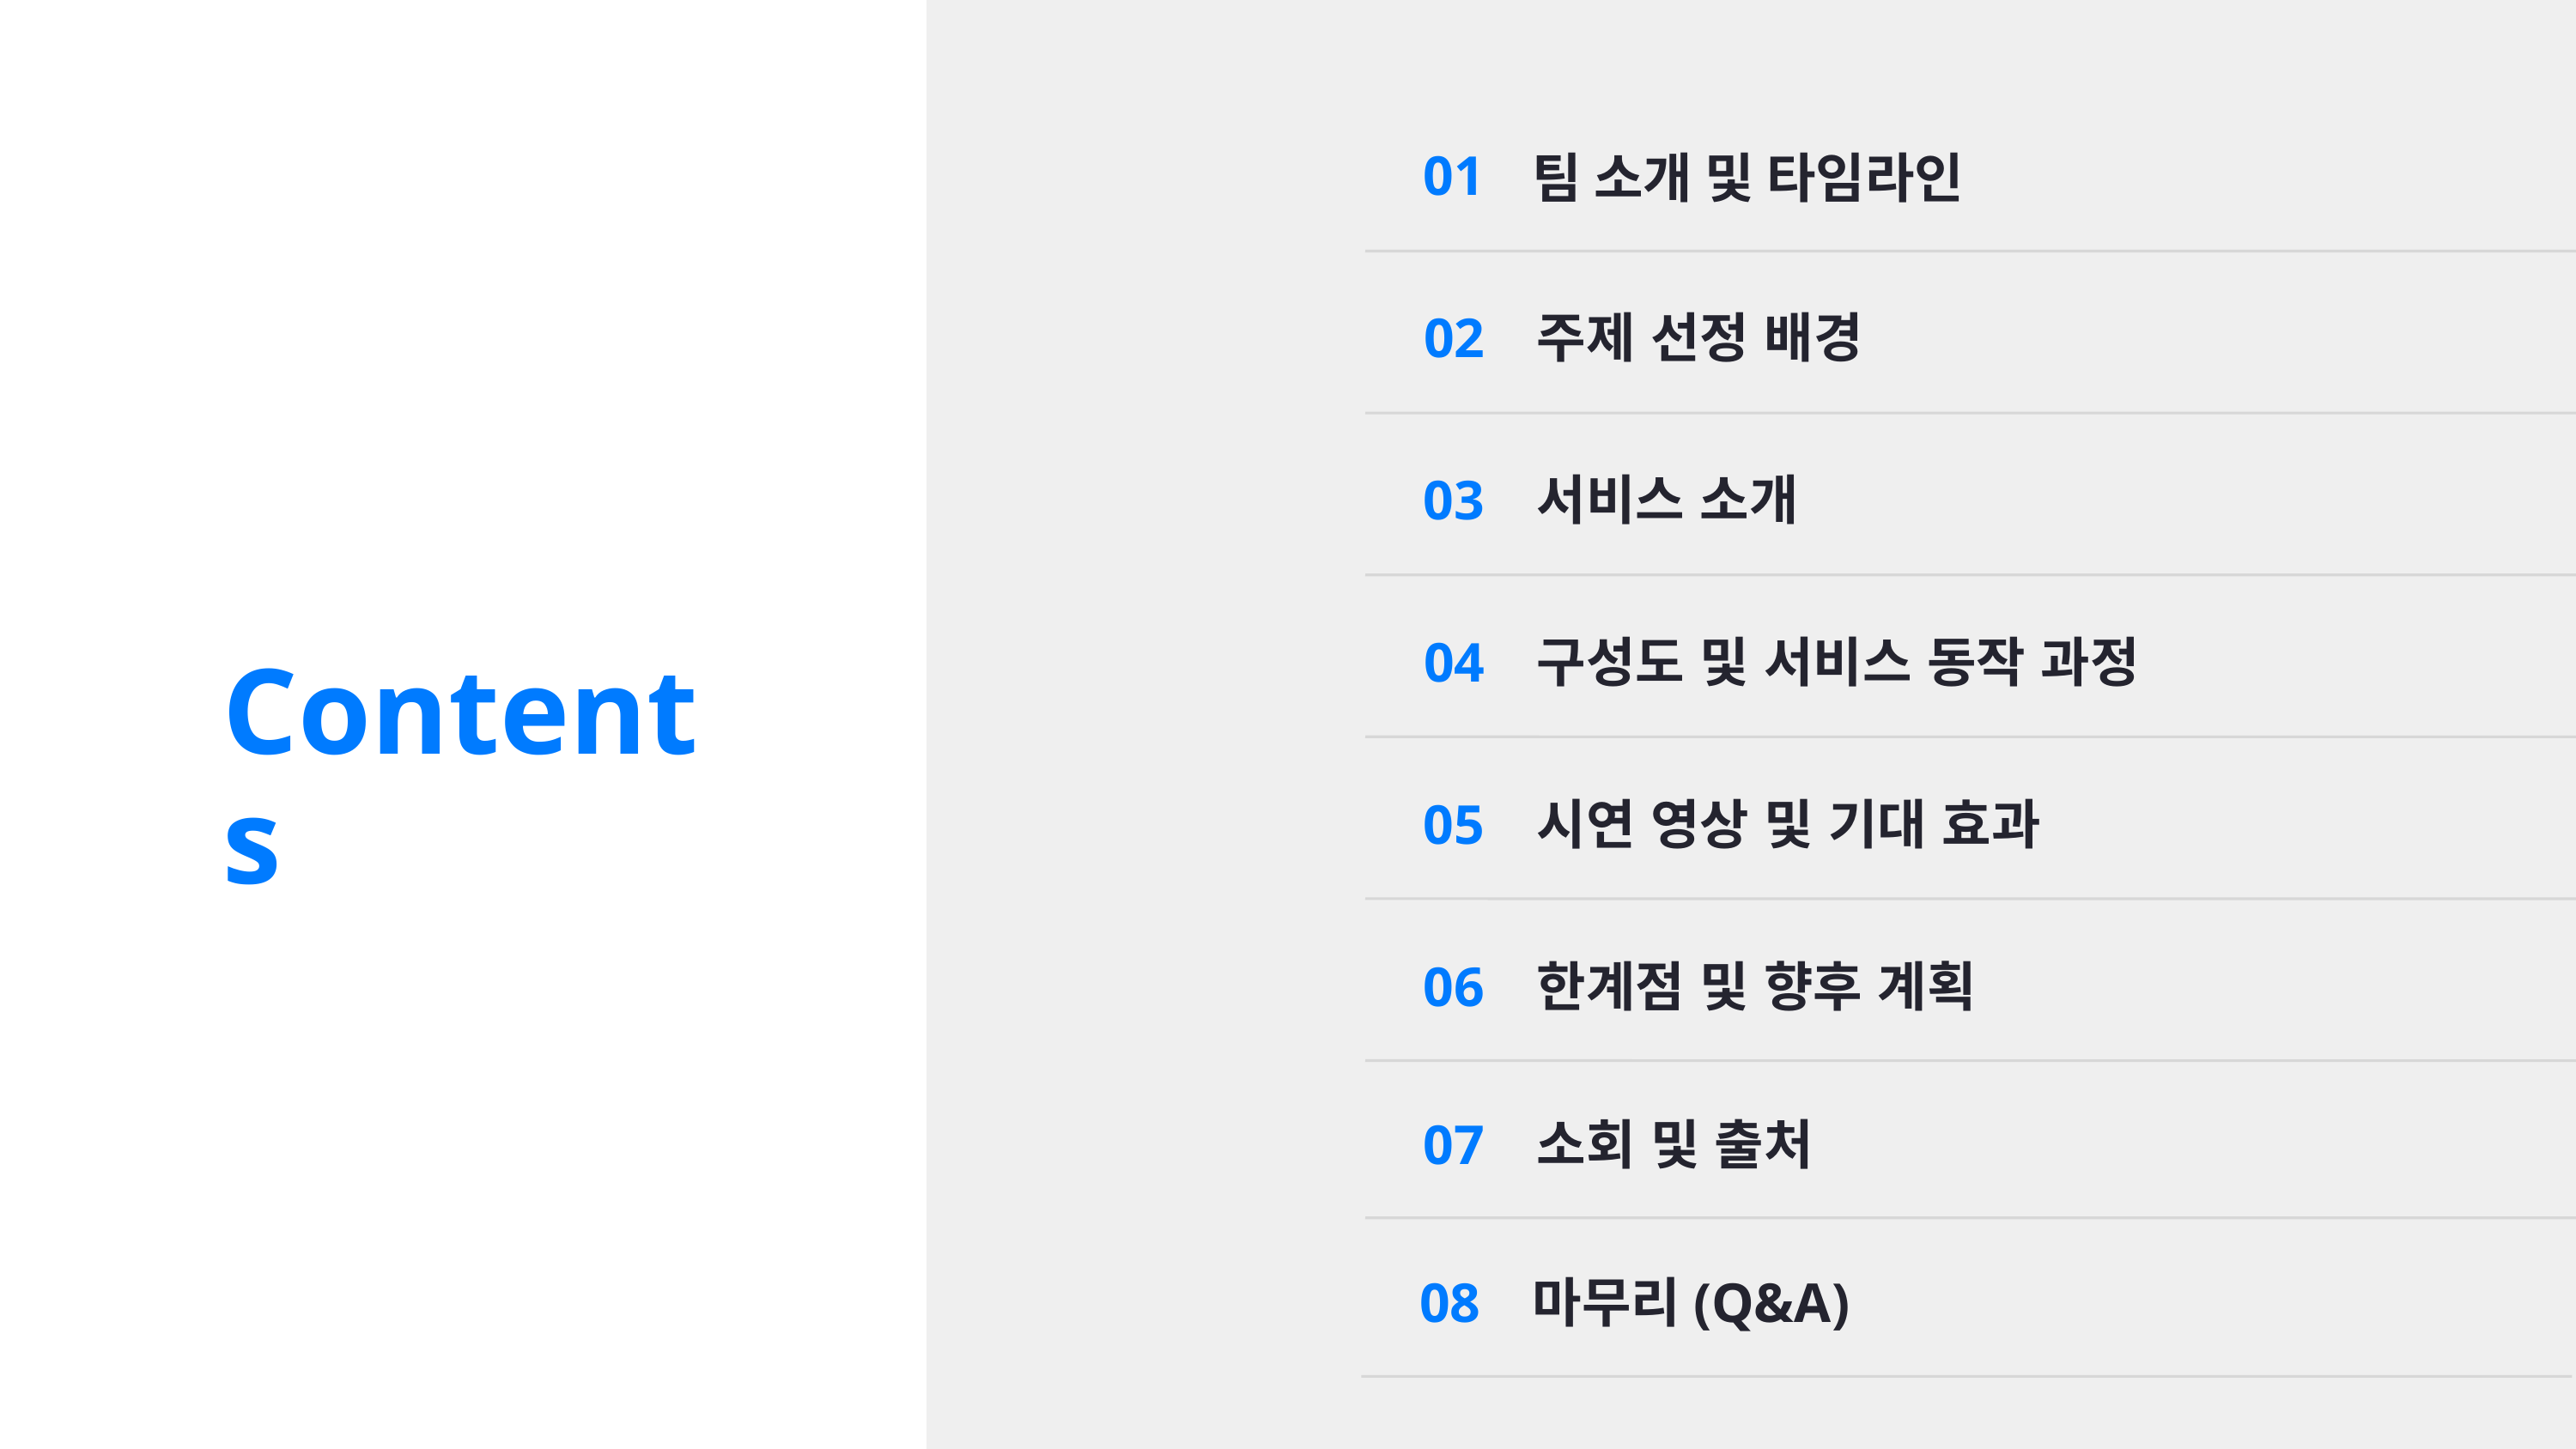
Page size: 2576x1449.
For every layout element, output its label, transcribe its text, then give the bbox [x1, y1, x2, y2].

text_box 03 [1423, 469, 1491, 531]
text_box 팀 소개 및 타임라인 [1532, 147, 2508, 209]
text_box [0, 0, 927, 1449]
text_box 소회 및 출처 [1536, 1113, 2175, 1175]
text_box 주제 선정 배경 [1536, 306, 2233, 369]
text_box 06 [1423, 956, 1492, 1018]
text_box 구성도 및 서비스 동작 과정 [1536, 631, 2446, 694]
text_box 마무리(Q&A) [1533, 1271, 2171, 1333]
text_box 08 [1419, 1271, 1533, 1334]
text_box 04 [1424, 631, 1495, 694]
text_box 서비스 소개 [1536, 469, 2550, 531]
text_box 한계점 및 향후 계획 [1536, 956, 2175, 1018]
text_box 07 [1423, 1113, 1492, 1175]
text_box 01 [1423, 144, 1492, 206]
text_box 02 [1424, 306, 1491, 369]
text_box 05 [1423, 793, 1491, 856]
text_box 시연 영상 및 기대 효과 [1536, 793, 2563, 856]
